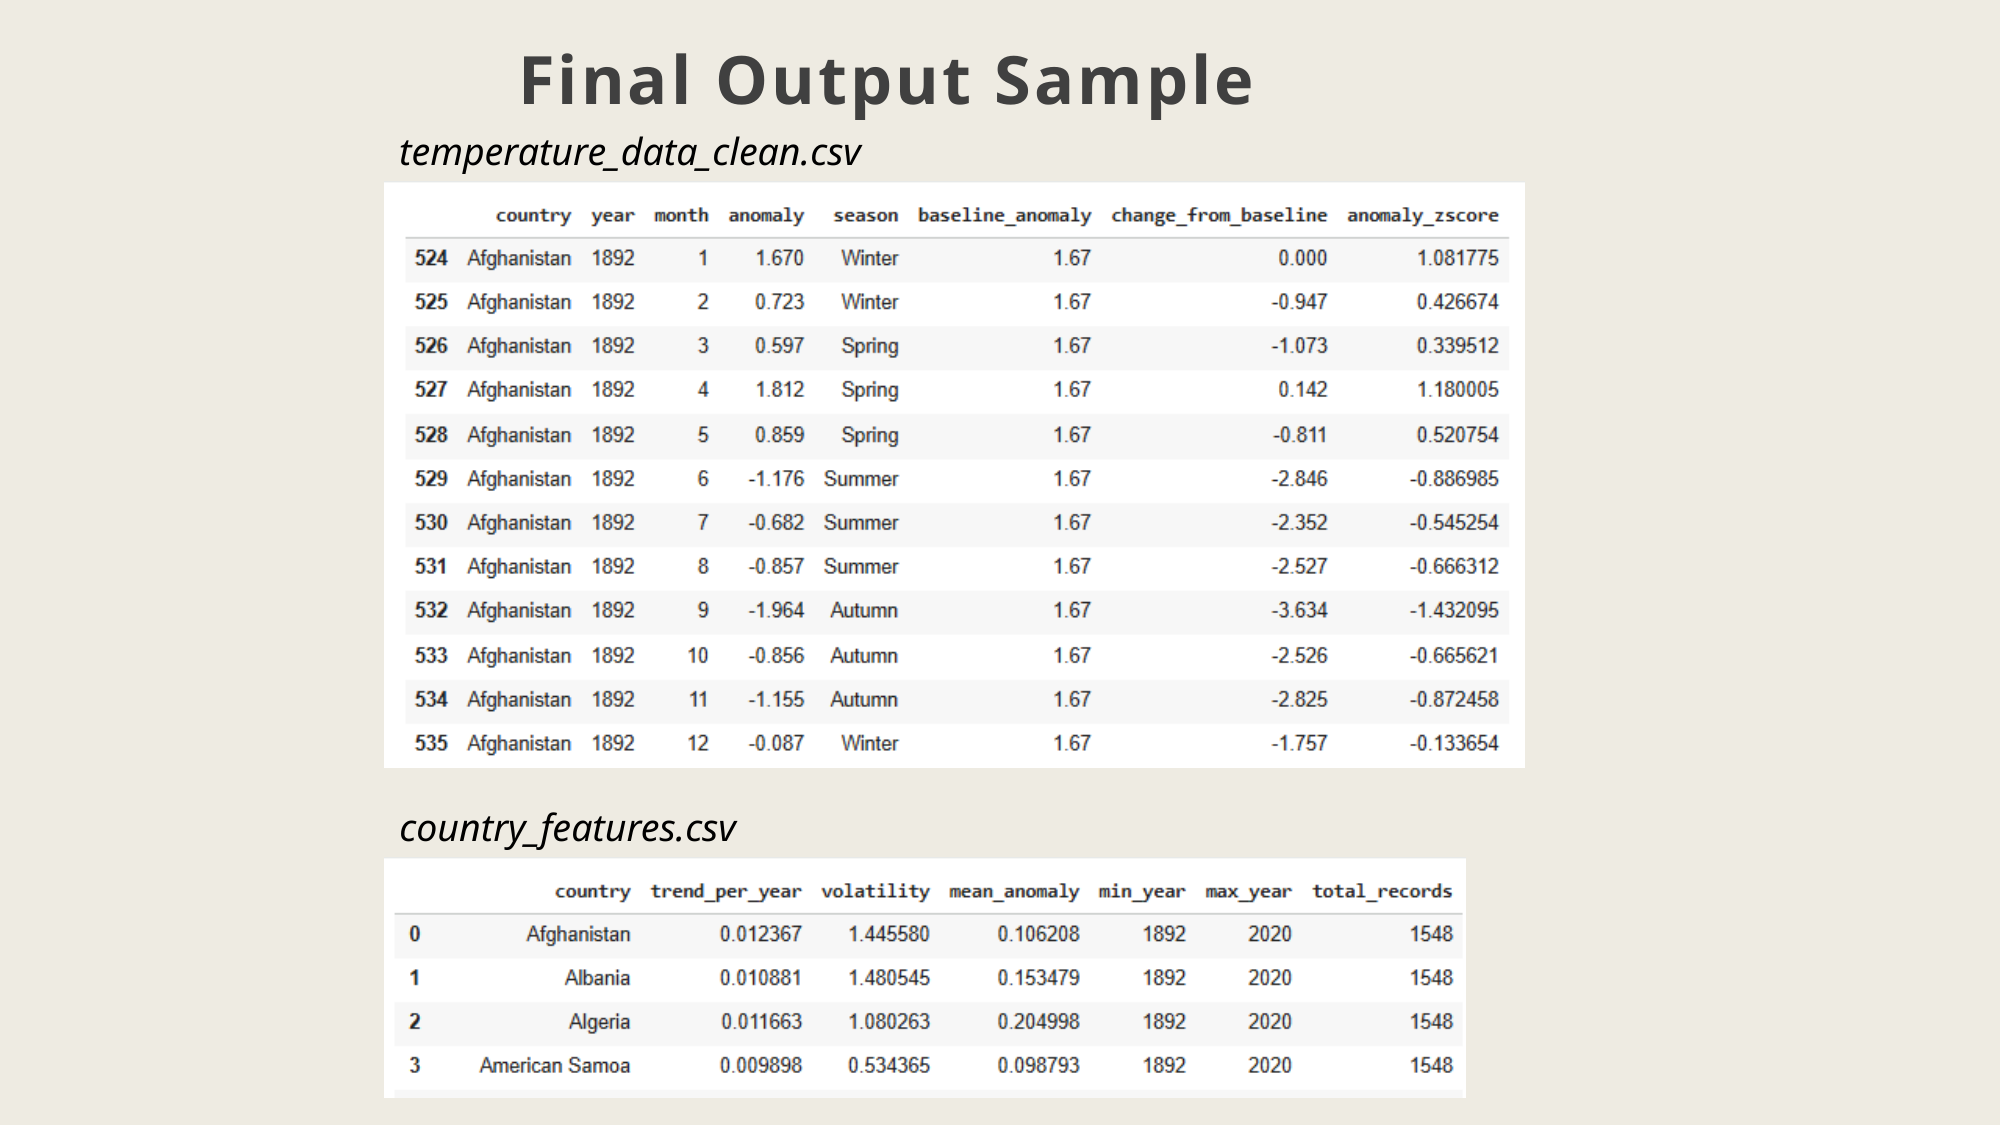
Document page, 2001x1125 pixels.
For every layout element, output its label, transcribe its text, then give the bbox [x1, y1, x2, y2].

text_box temperature_data_clean.csv [384, 120, 1385, 180]
text_box country_features.csv [384, 796, 1385, 856]
text_box Final Output Sample [503, 6, 1943, 228]
picture [384, 856, 1466, 1099]
picture [384, 180, 1526, 768]
